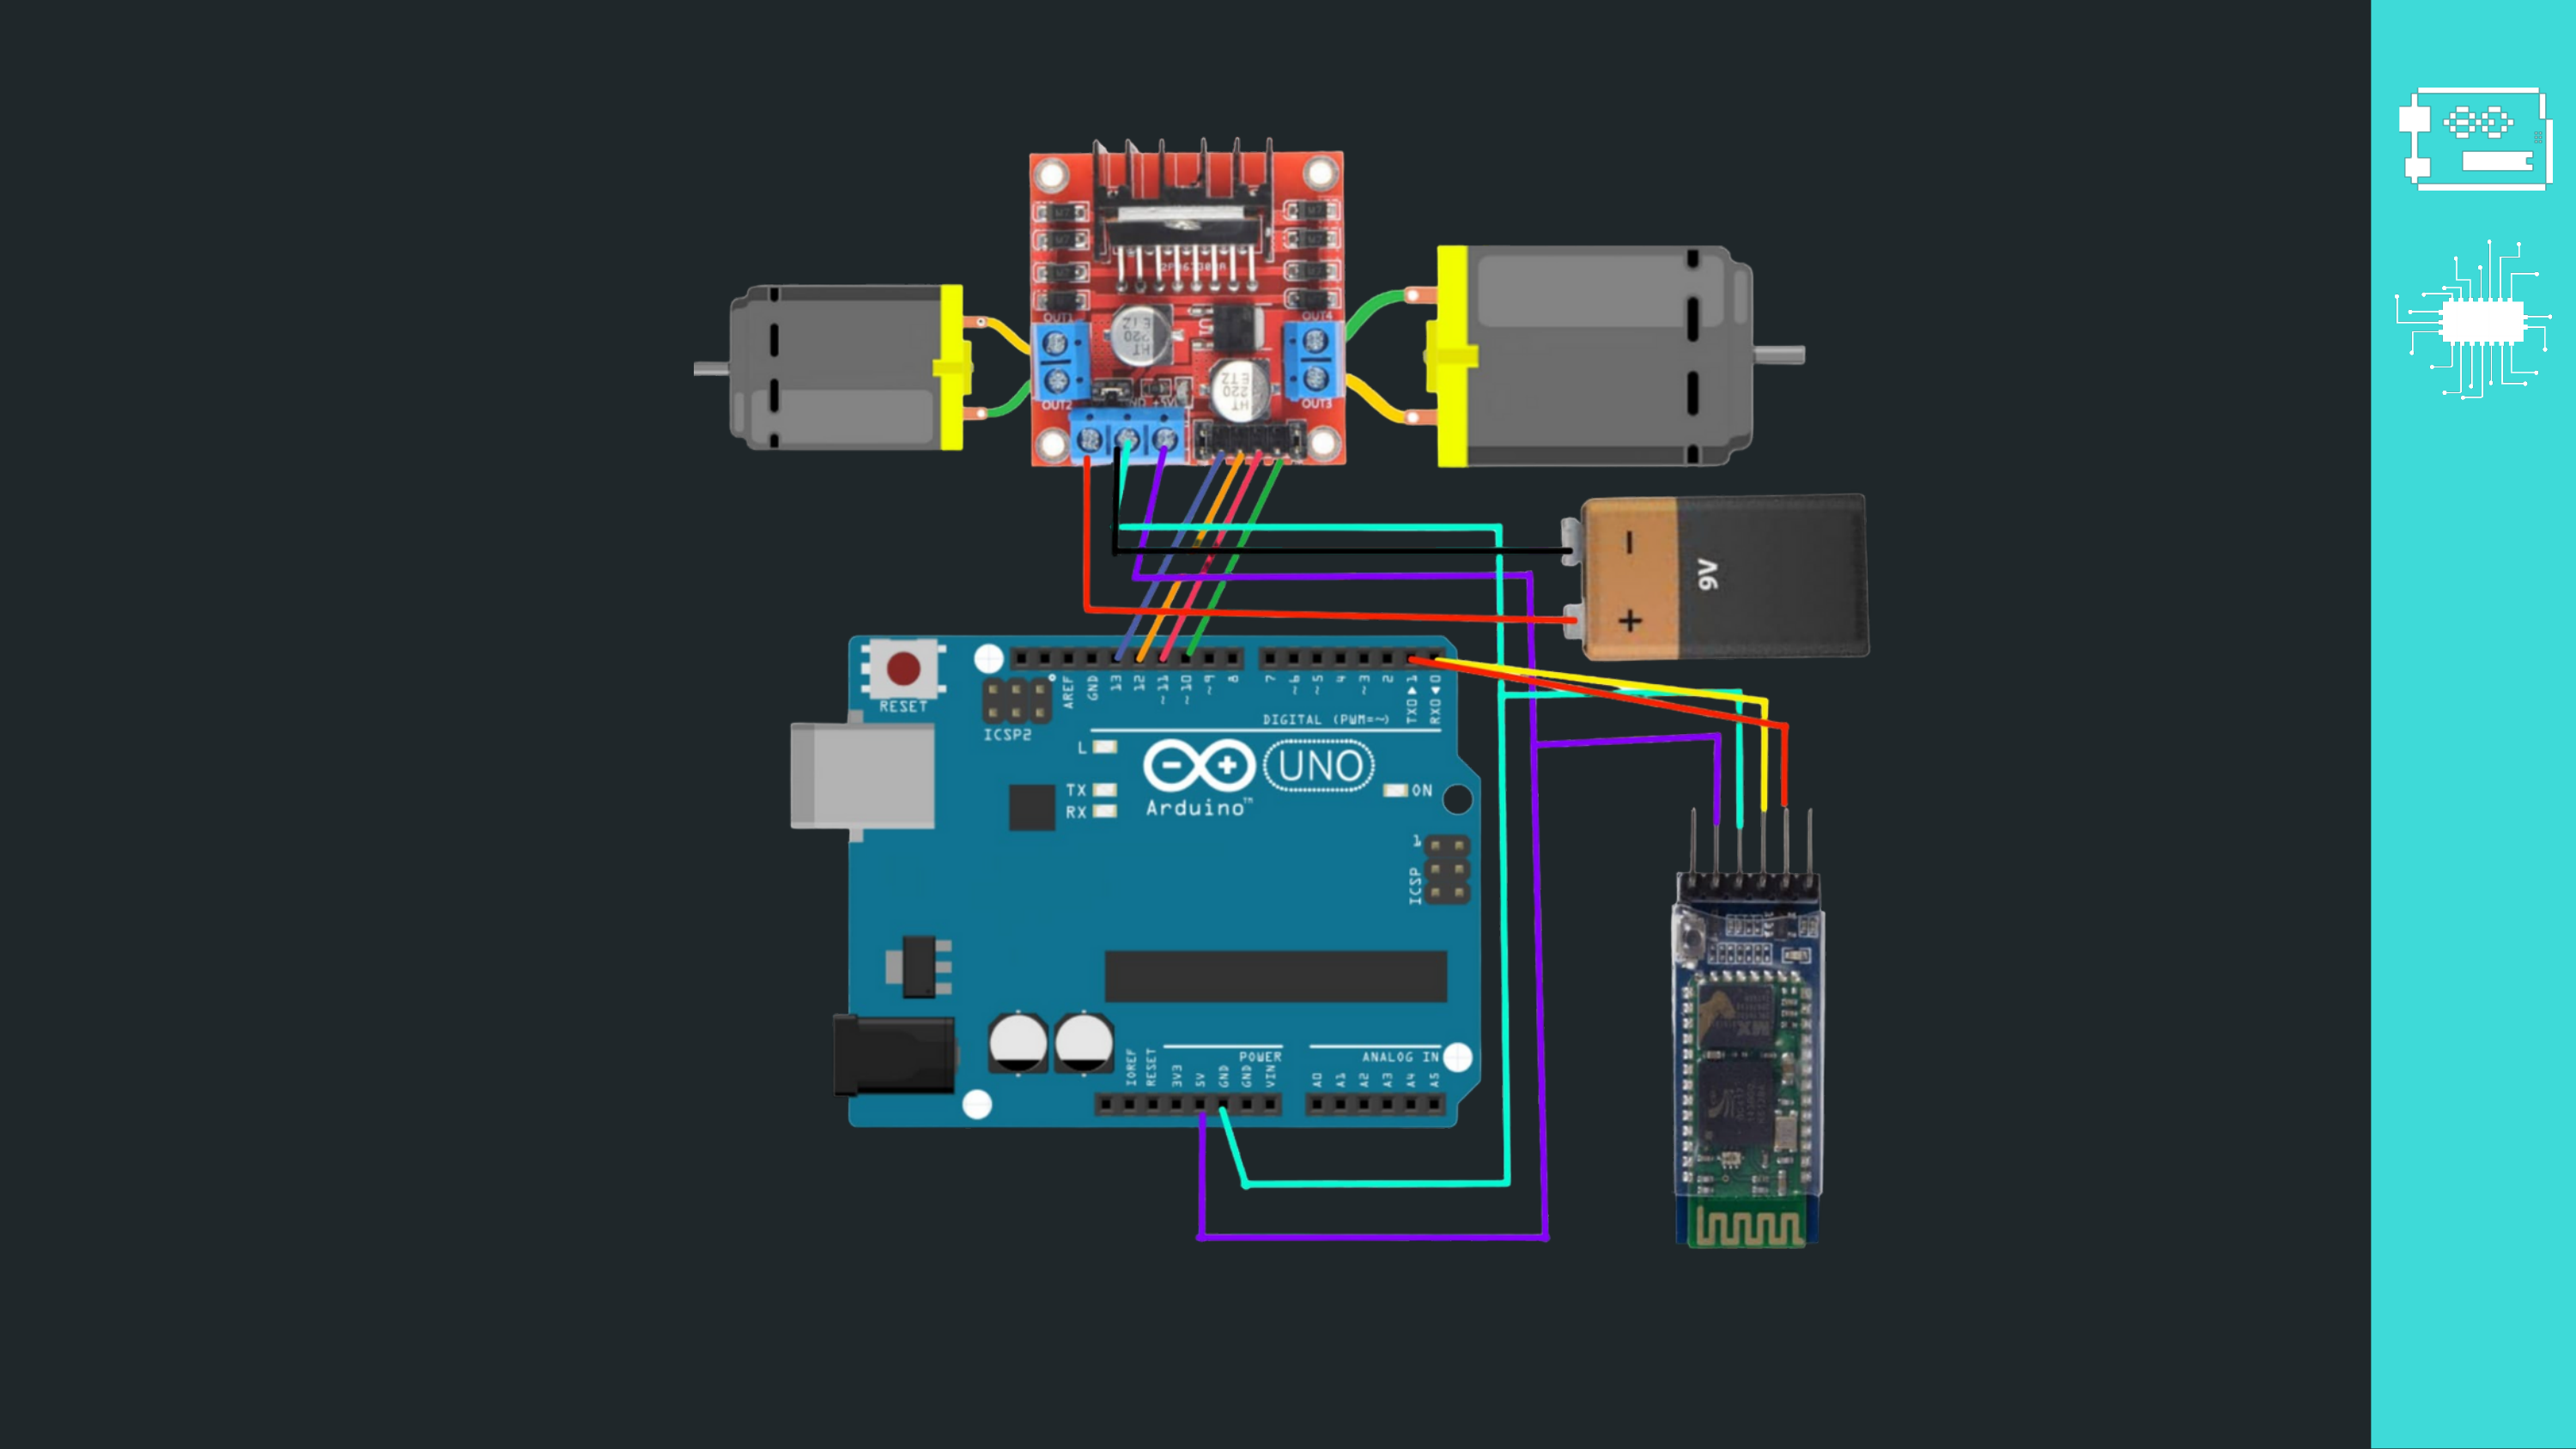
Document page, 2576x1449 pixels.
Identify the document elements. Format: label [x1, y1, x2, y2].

text_box [694, 88, 1882, 1361]
text_box [2394, 239, 2553, 400]
text_box [2371, 0, 2576, 1449]
text_box [2399, 88, 2553, 191]
